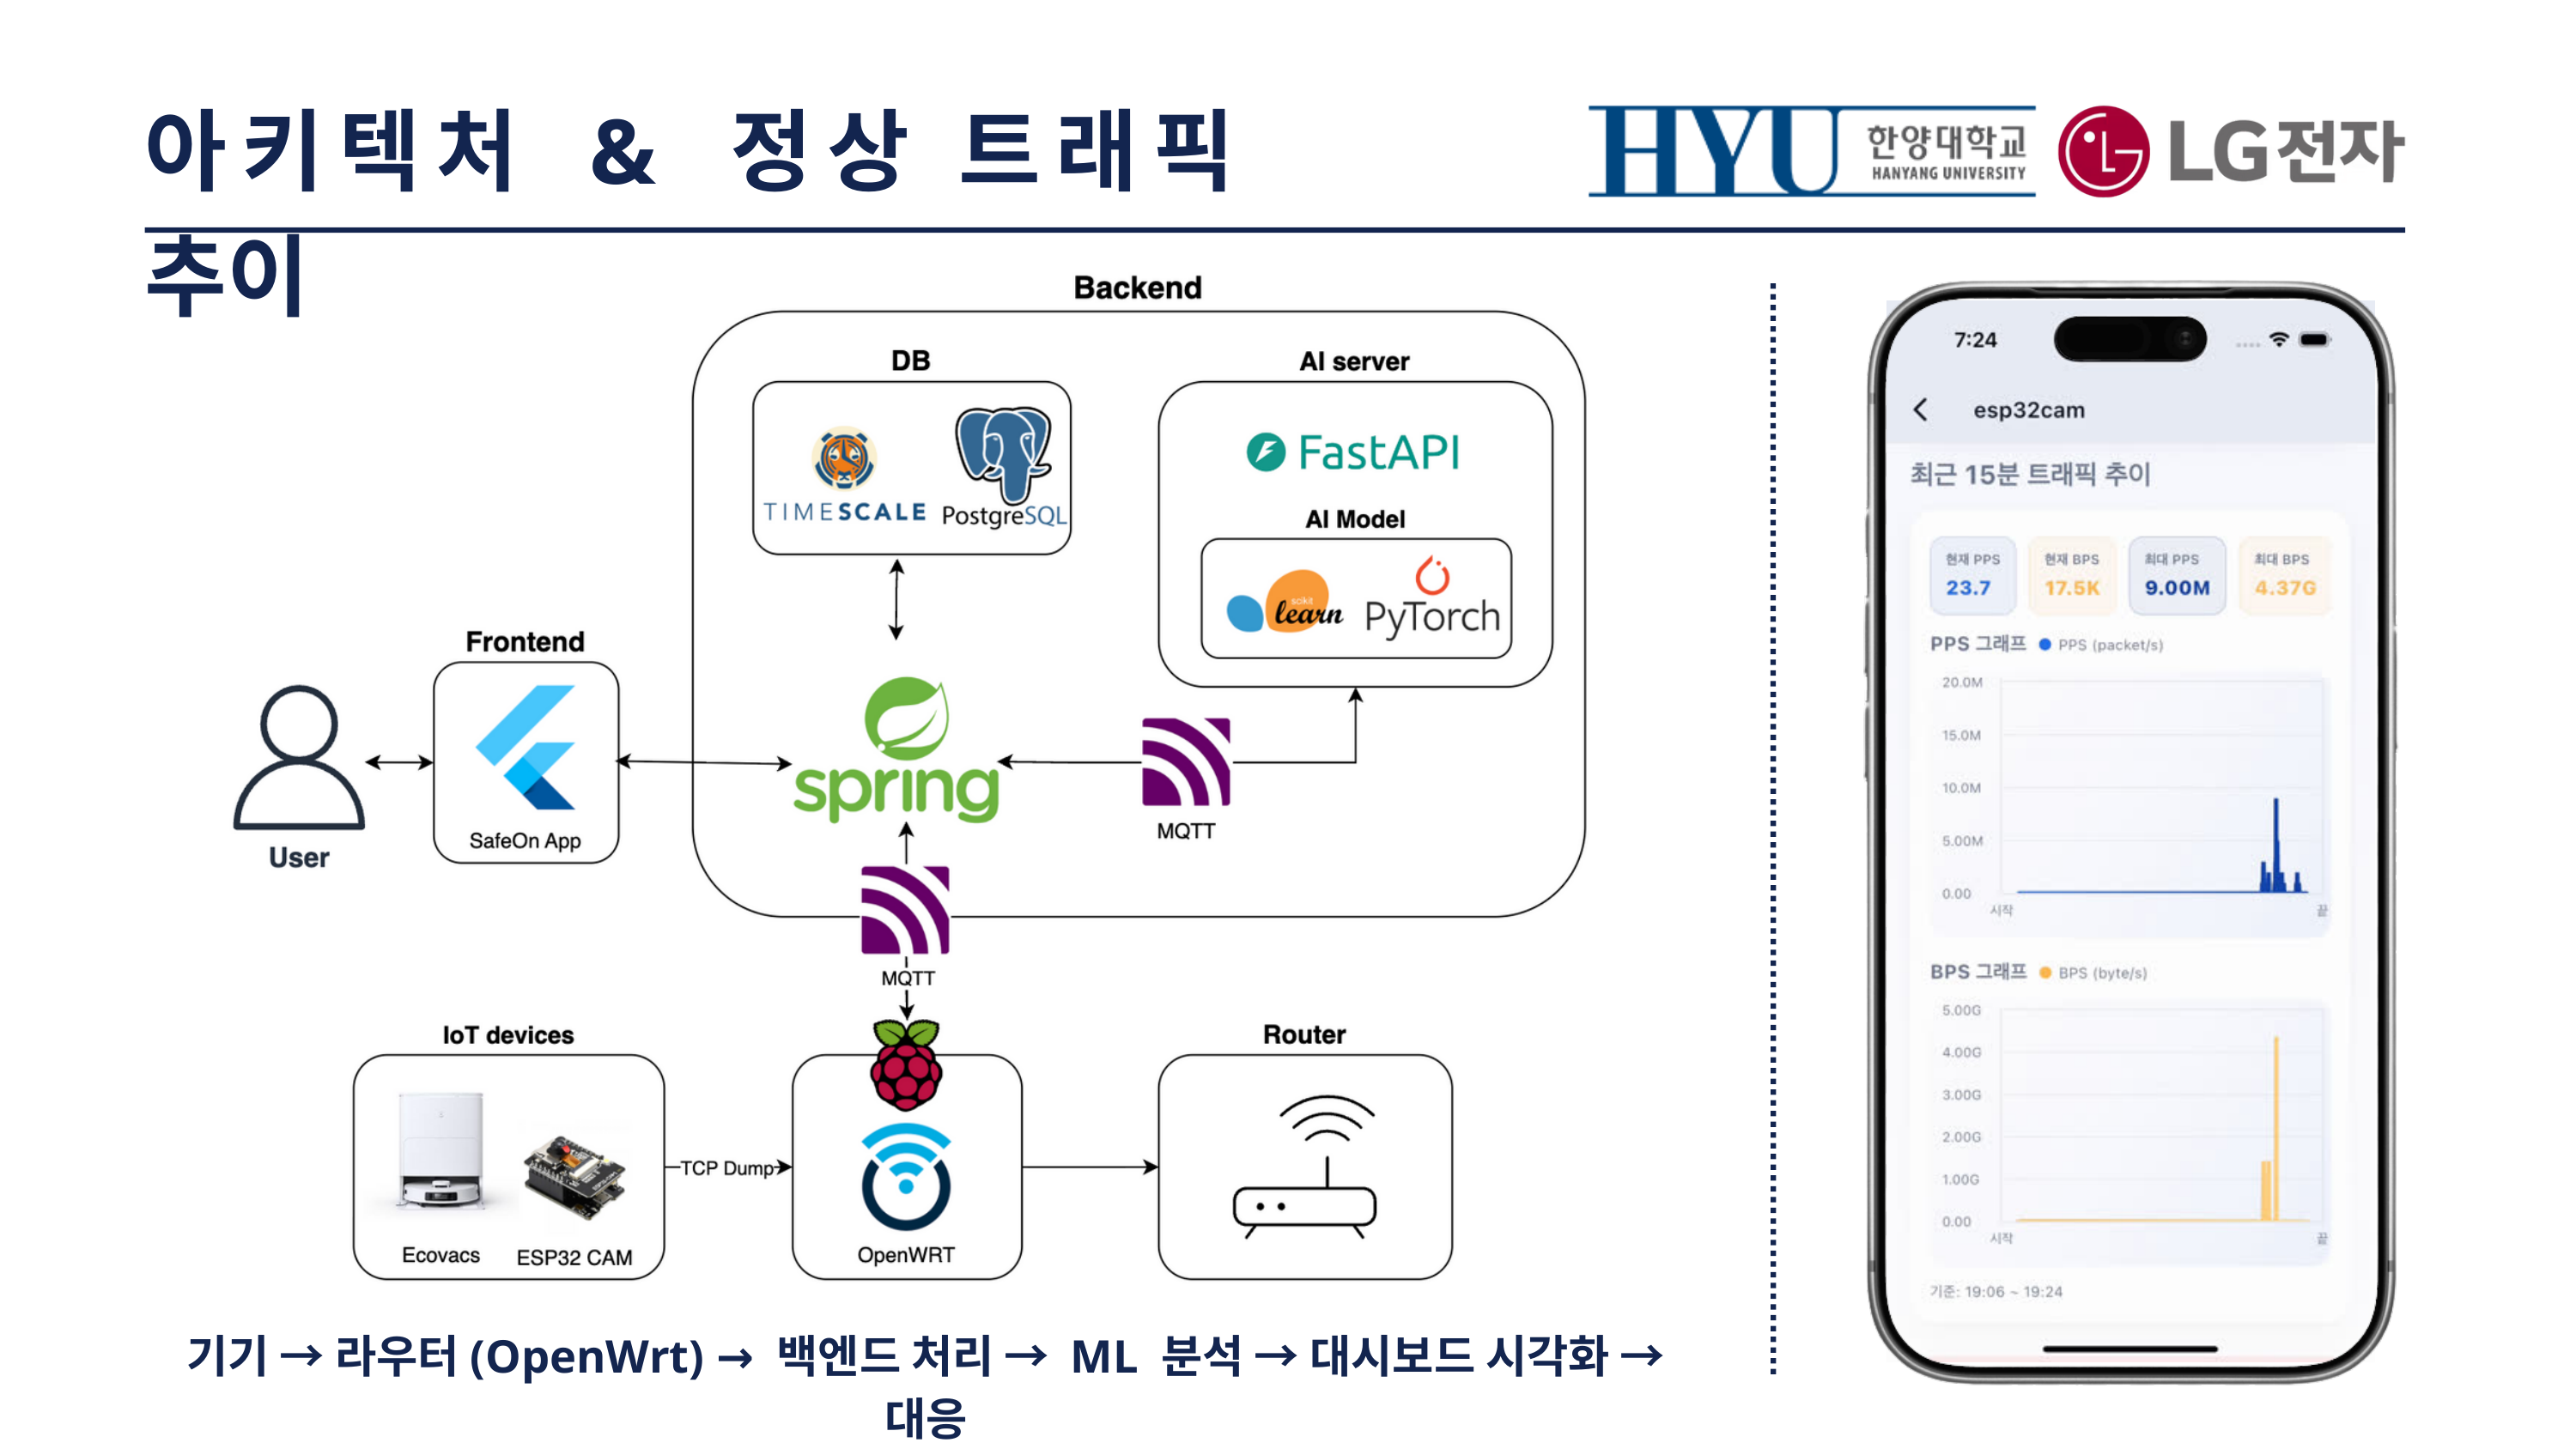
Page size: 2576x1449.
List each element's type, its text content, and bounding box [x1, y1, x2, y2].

text_box 아키텍처 & 정상 트래픽 추이 [144, 76, 1236, 327]
text_box 기기 → 라우터(OpenWrt) → 백엔드 처리 → ML 분석 → 대시보드 시각화 → 대응 [146, 1319, 1706, 1446]
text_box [1840, 280, 2432, 1409]
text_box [1578, 21, 2546, 281]
text_box [174, 262, 1628, 1296]
